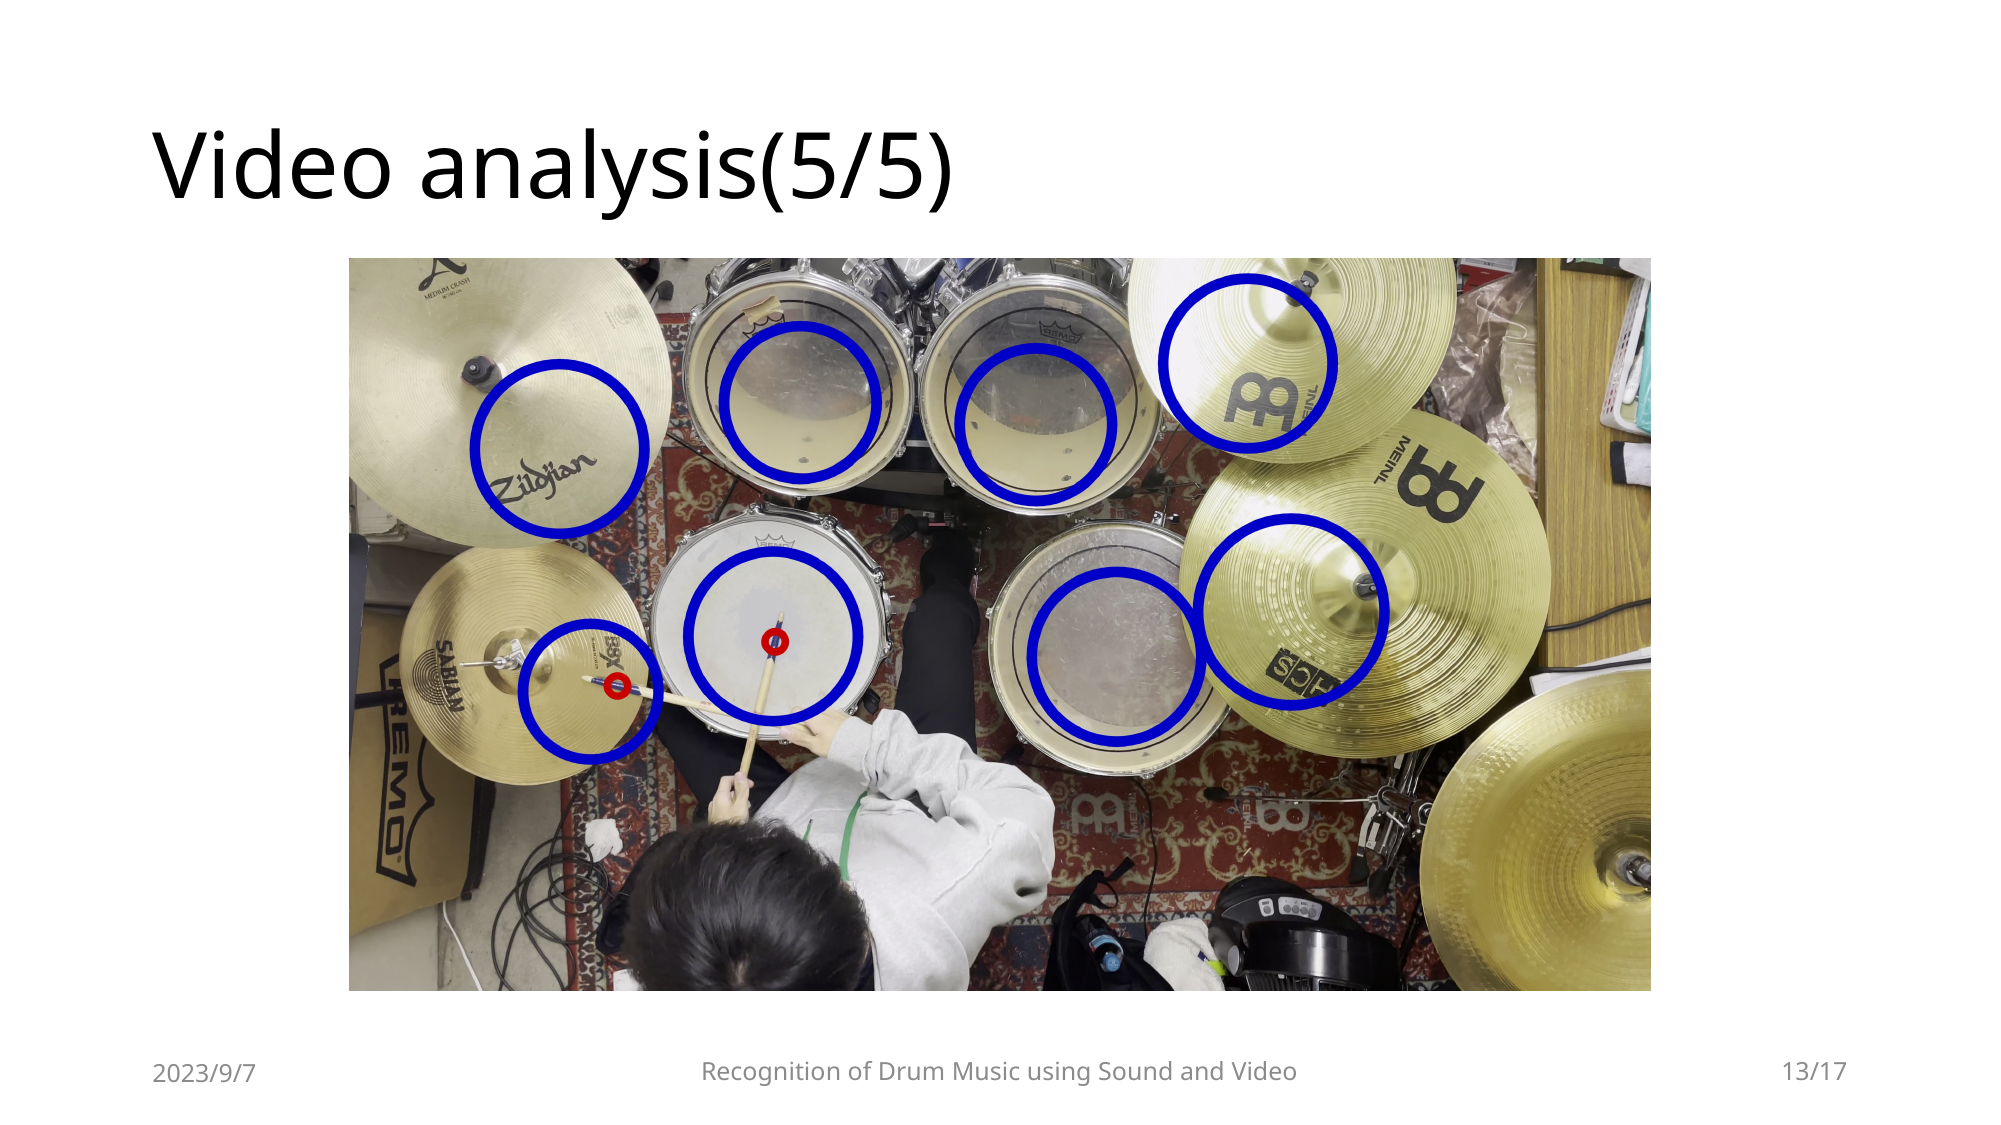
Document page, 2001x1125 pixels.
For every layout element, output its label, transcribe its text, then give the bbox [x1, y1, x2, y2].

picture [349, 258, 1651, 991]
footer Recognition of Drum Music using Sound and Video [662, 1042, 1338, 1103]
title Video analysis(5/5) [137, 59, 1863, 278]
slide_number 12/17 [1412, 1042, 1863, 1103]
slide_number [137, 1042, 588, 1103]
